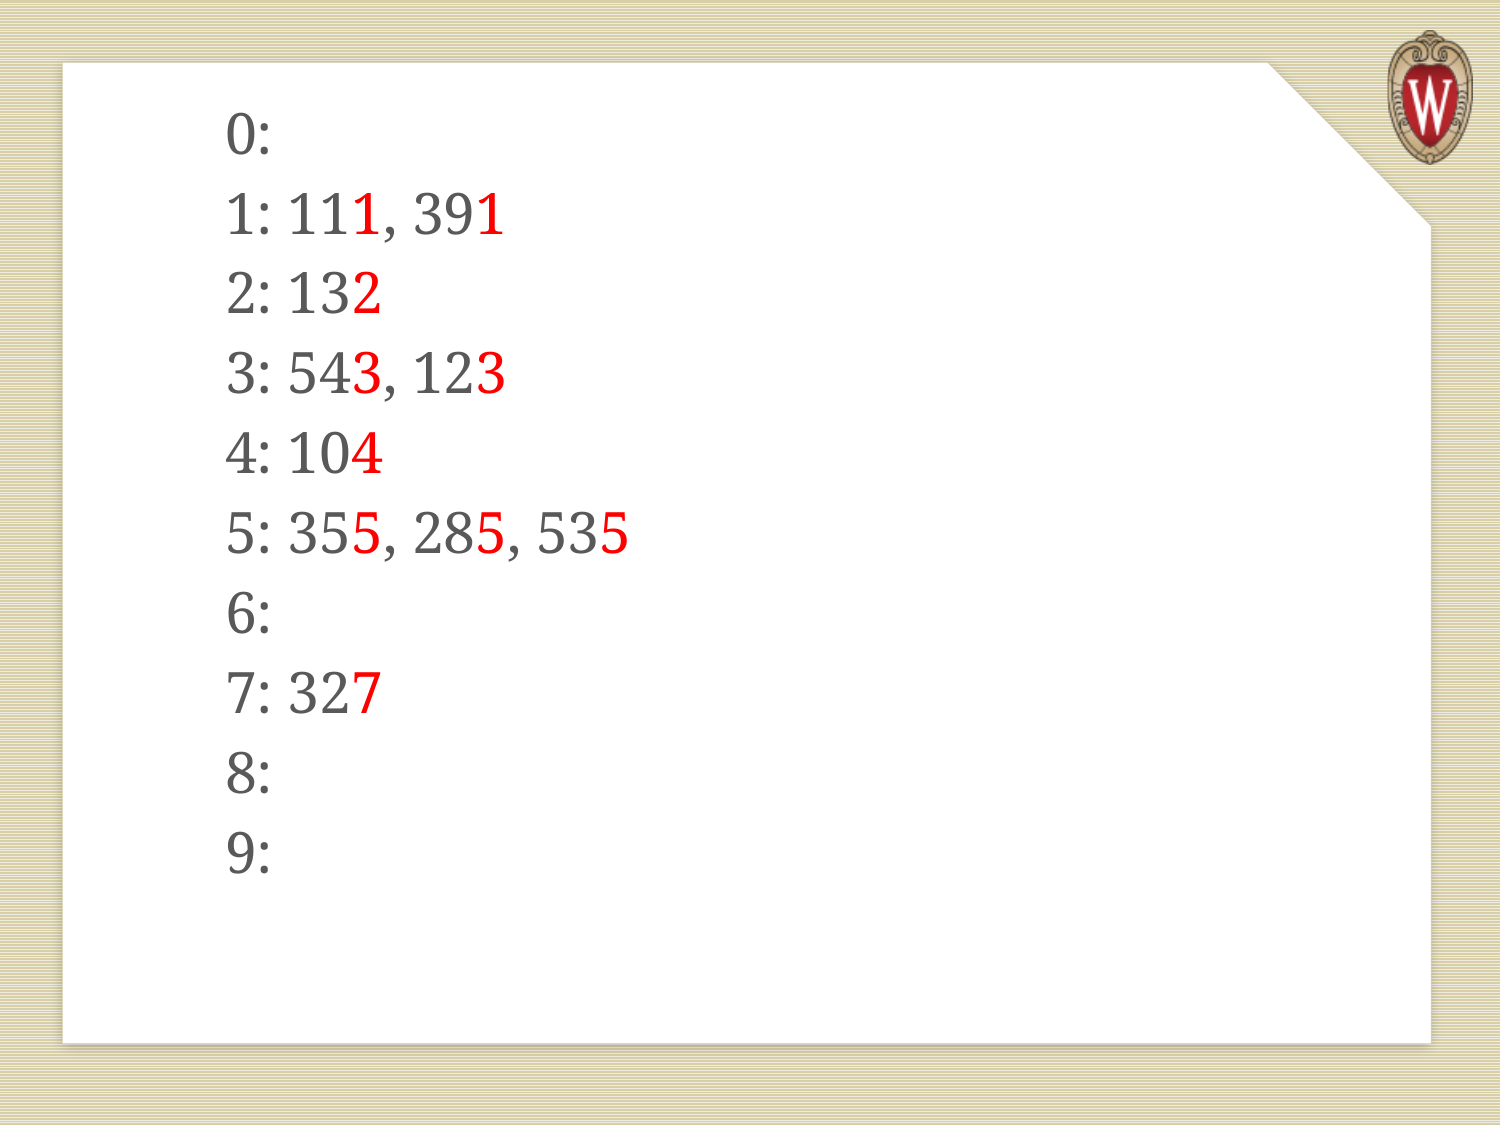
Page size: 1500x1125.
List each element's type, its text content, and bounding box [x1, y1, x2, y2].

subtitle 0: 1: 111, 391 2: 132 3: 543, 123 4: 104 5: 355, 285, 535 6: 7: 327 8: 9: [225, 97, 1275, 887]
